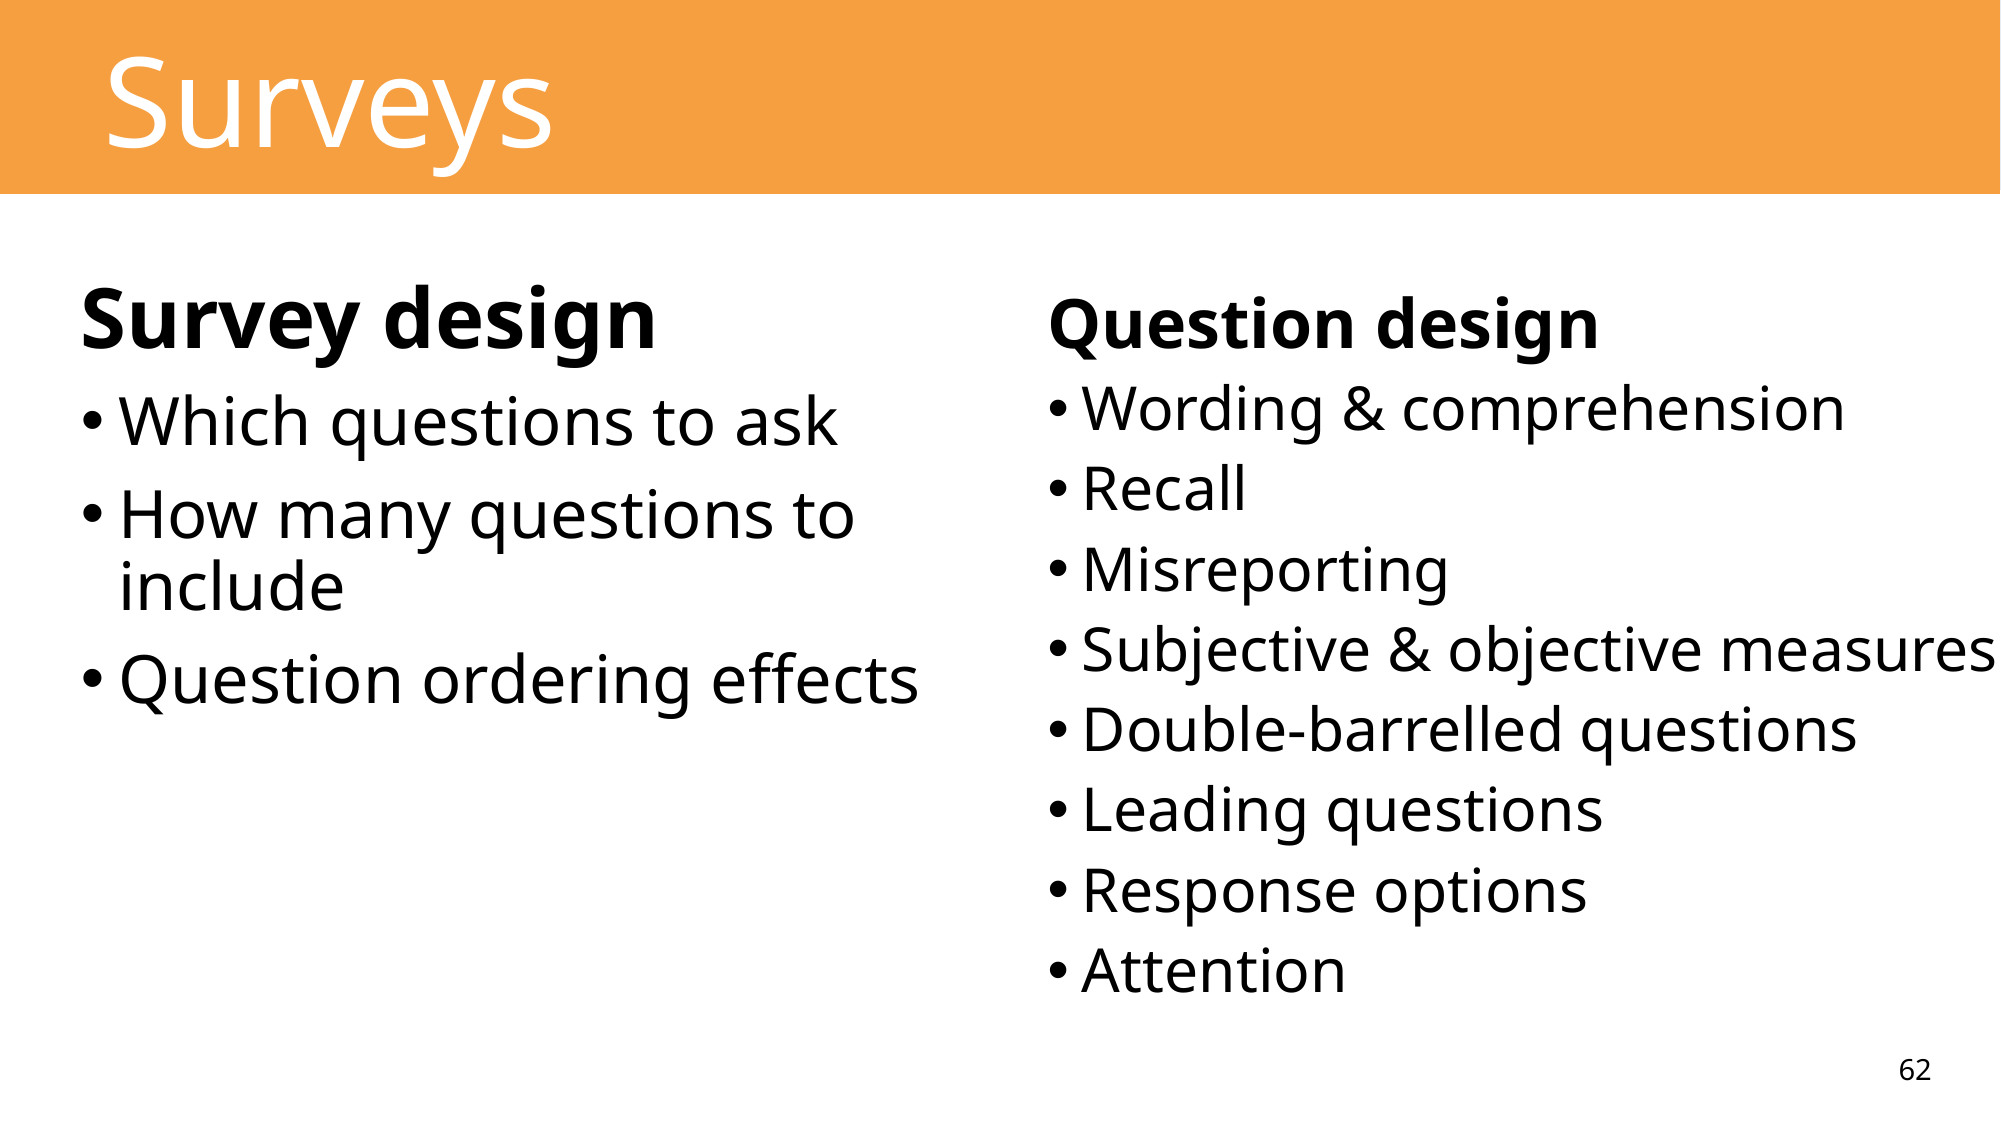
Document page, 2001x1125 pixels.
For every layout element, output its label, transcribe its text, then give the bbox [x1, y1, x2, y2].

slide_number 62 [1524, 1043, 1947, 1104]
text_box [0, 0, 2000, 194]
text_box Survey design Which questions to ask How many questions to include Question ordering effects [65, 269, 1000, 984]
title Surveys [88, 31, 1912, 182]
list Question design Wording & comprehension Recall Misreporting Subjective & objective measures Double-barrelled questions Leading questions Response options Attention [1032, 282, 2000, 1033]
